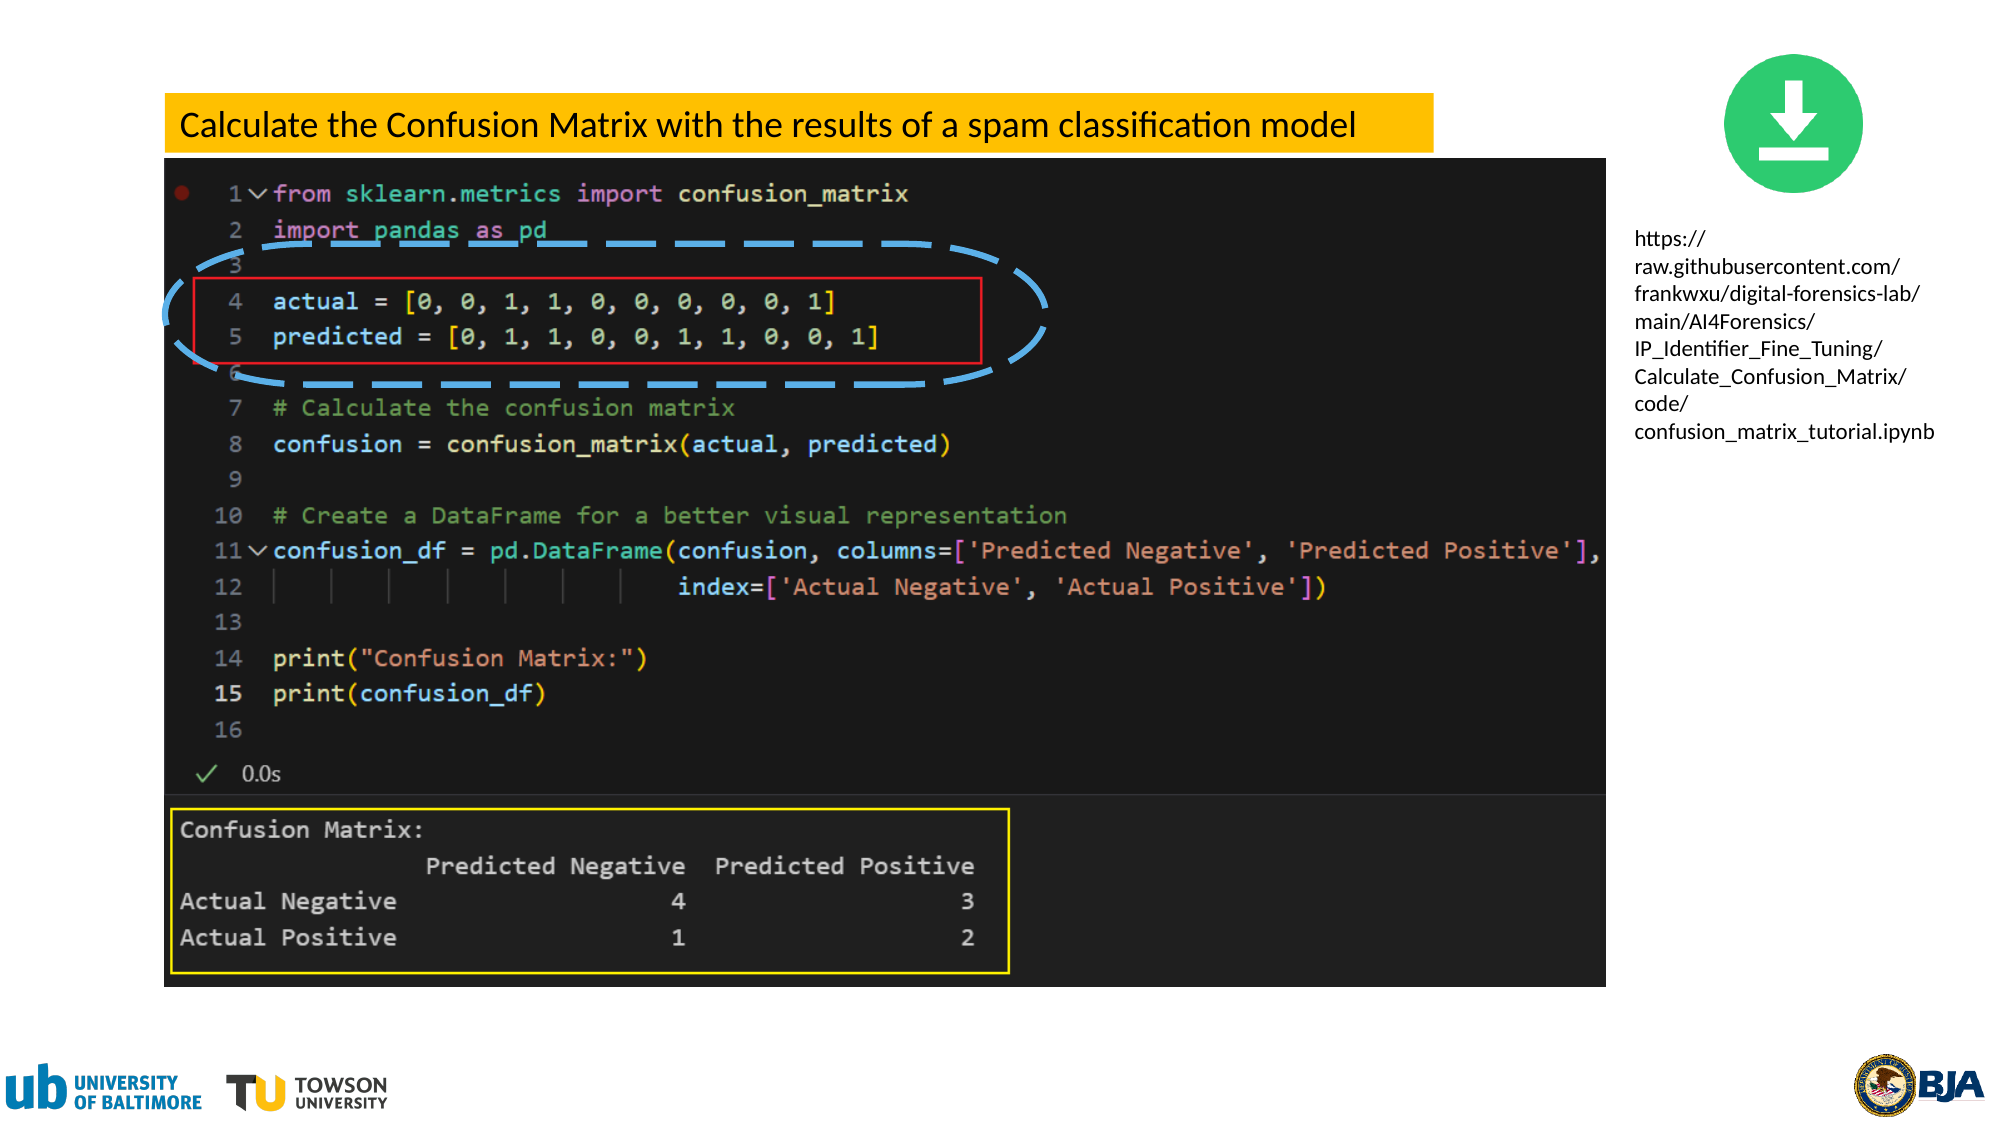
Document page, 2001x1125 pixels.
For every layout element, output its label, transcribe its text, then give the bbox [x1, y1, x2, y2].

picture [164, 158, 1606, 987]
text_box Calculate the Confusion Matrix with the results of a spam classification model [164, 93, 1434, 153]
picture [1724, 54, 1863, 193]
picture [0, 1031, 407, 1125]
picture [1854, 1054, 1986, 1117]
text_box https://raw.githubusercontent.com/frankwxu/digital-forensics-lab/main/AI4Forensics/IP_Identifier_Fine_Tuning/Calculate_Confusion_Matrix/code/confusion_matrix_tutorial.ipynb [1619, 216, 1959, 452]
